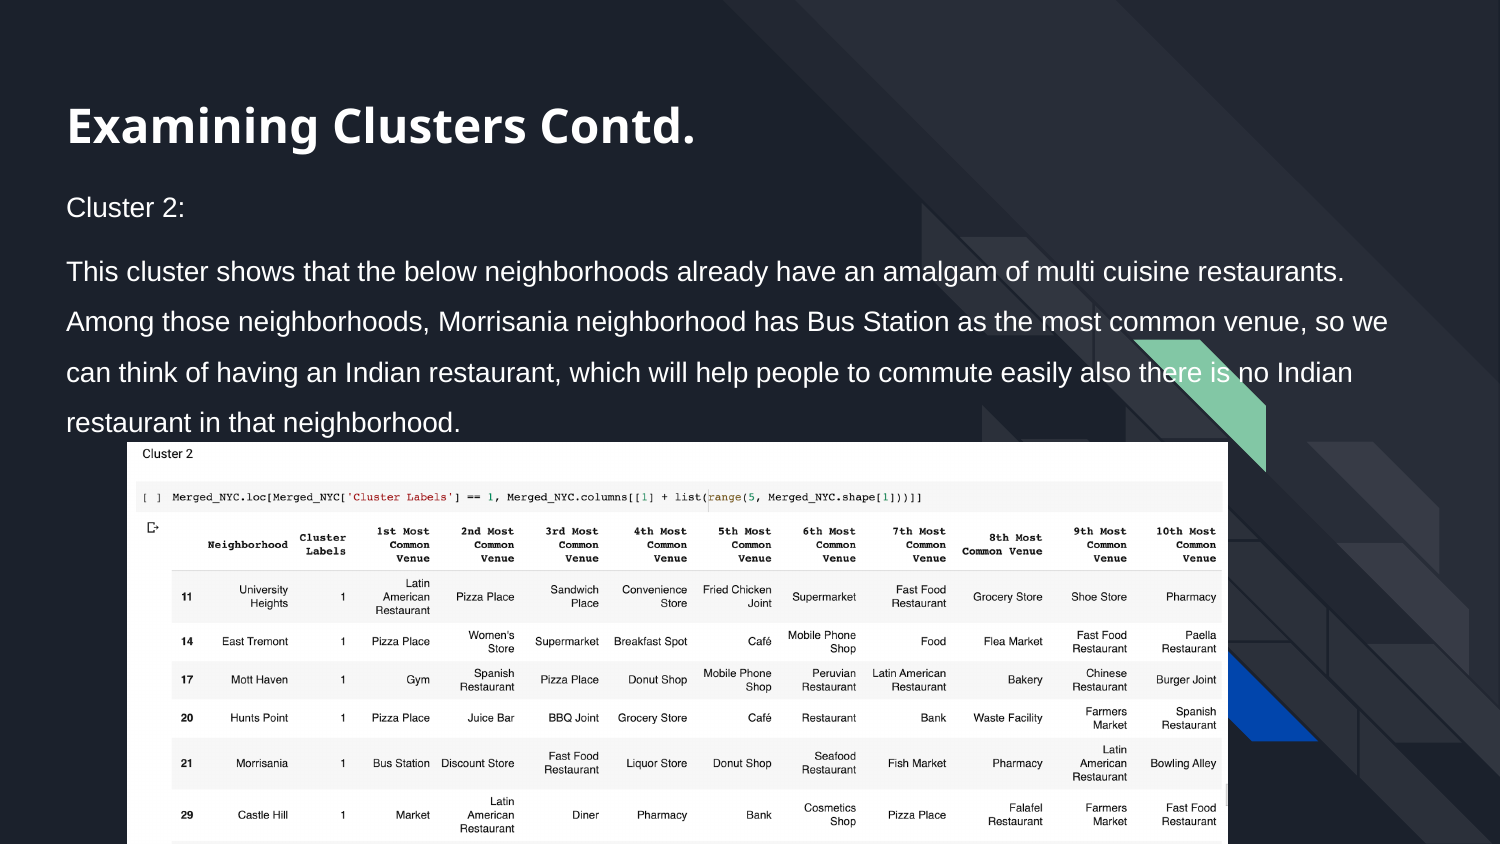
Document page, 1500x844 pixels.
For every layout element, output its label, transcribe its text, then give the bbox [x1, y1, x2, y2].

title Examining Clusters Contd. [51, 53, 1449, 158]
picture [127, 441, 1229, 844]
text_box Cluster 2: This cluster shows that the below neighborhoods already have an amalgam of multi cuisine restaurants. Among those neighborhoods, Morrisania neighborhood has Bus Station as the most common venue, so we can think of having an Indian restaurant, which will help people to commute easily also there is no Indian restaurant in that neighborhood. [51, 158, 1449, 741]
